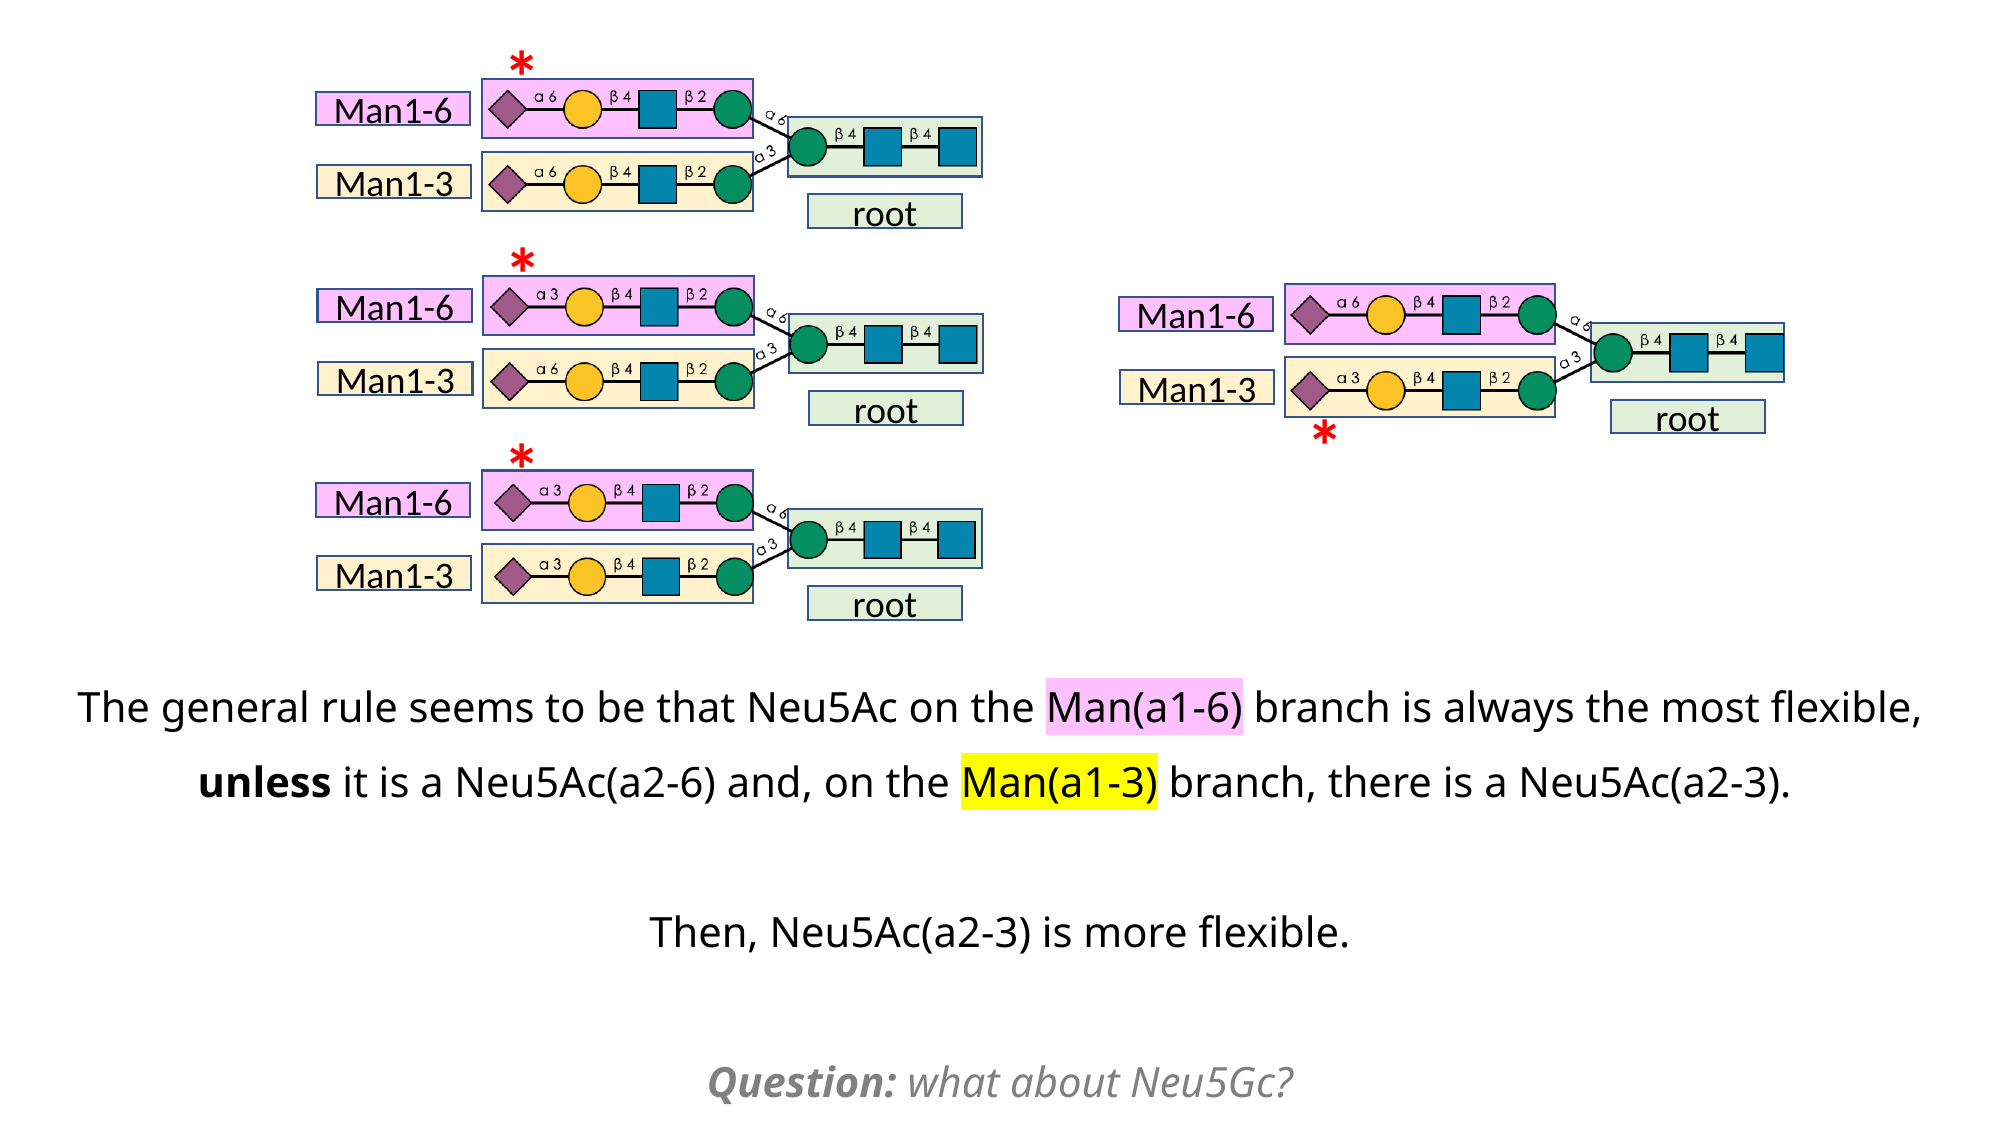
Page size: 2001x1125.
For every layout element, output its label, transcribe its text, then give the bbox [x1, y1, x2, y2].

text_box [316, 30, 995, 263]
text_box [1118, 235, 1802, 471]
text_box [317, 263, 995, 460]
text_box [316, 425, 993, 654]
text_box The general rule seems to be that Neu5Ac on the Man(a1-6) branch is always the most flexible, unless it is a Neu5Ac(a2-6) and, on the Man(a1-3) branch, there is a Neu5Ac(a2-3). Then, Neu5Ac(a2-3) is more flexible. Question: what about Neu5Gc? [0, 648, 2000, 1114]
